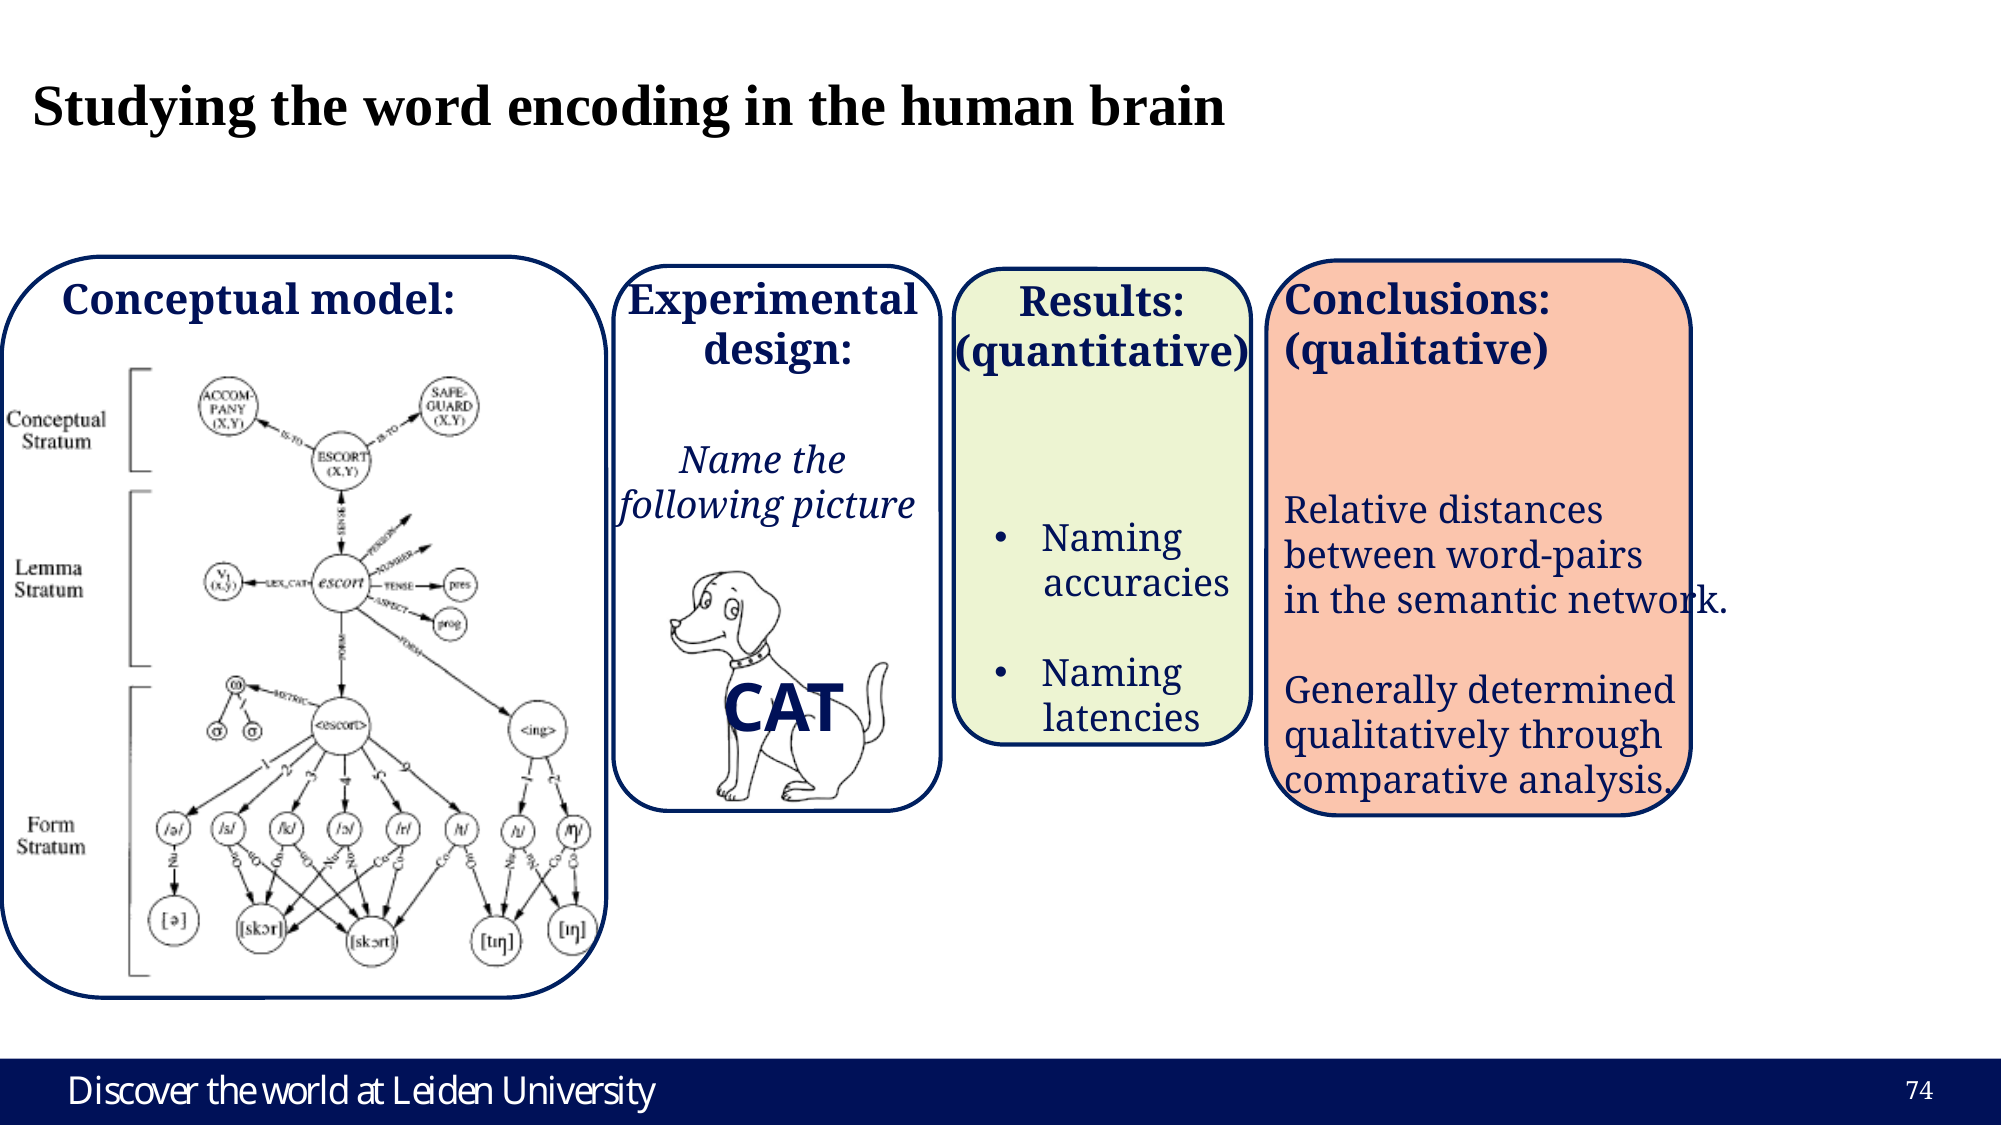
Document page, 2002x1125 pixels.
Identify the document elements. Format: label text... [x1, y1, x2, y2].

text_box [937, 256, 1262, 777]
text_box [549, 255, 996, 812]
picture [0, 349, 607, 998]
slide_number 74 [1498, 1061, 1949, 1122]
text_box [1266, 255, 1704, 832]
text_box Conceptual model: [43, 255, 85, 272]
text_box Studying the word encoding in the human brain [14, 49, 1899, 169]
text_box [0, 254, 544, 348]
